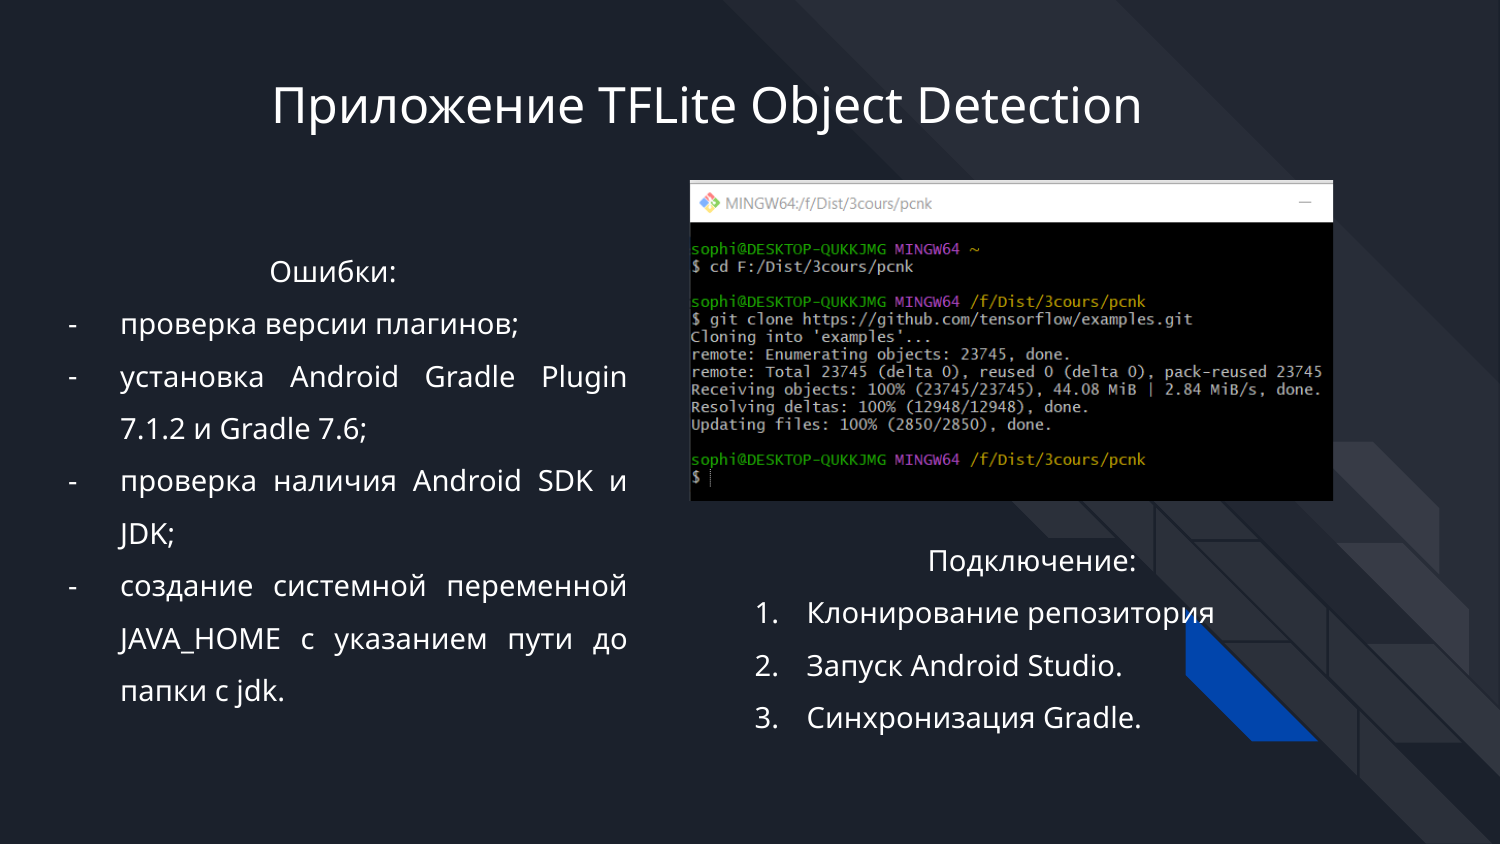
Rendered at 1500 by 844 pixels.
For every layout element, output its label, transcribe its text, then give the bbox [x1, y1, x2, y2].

text_box Ошибки: проверка версии плагинов; установка Android Gradle Plugin 7.1.2 и Gradle 7.6; проверка наличия Android SDK и JDK; создание системной переменной JAVA_HOME с указанием пути до папки с jdk. [30, 220, 644, 723]
text_box Подключение: Клонирование репозитория Запуск Android Studio. Синхронизация Gradle. [716, 509, 1348, 750]
picture [689, 179, 1334, 501]
title Приложение TFLite Object Detection [103, 28, 1238, 146]
